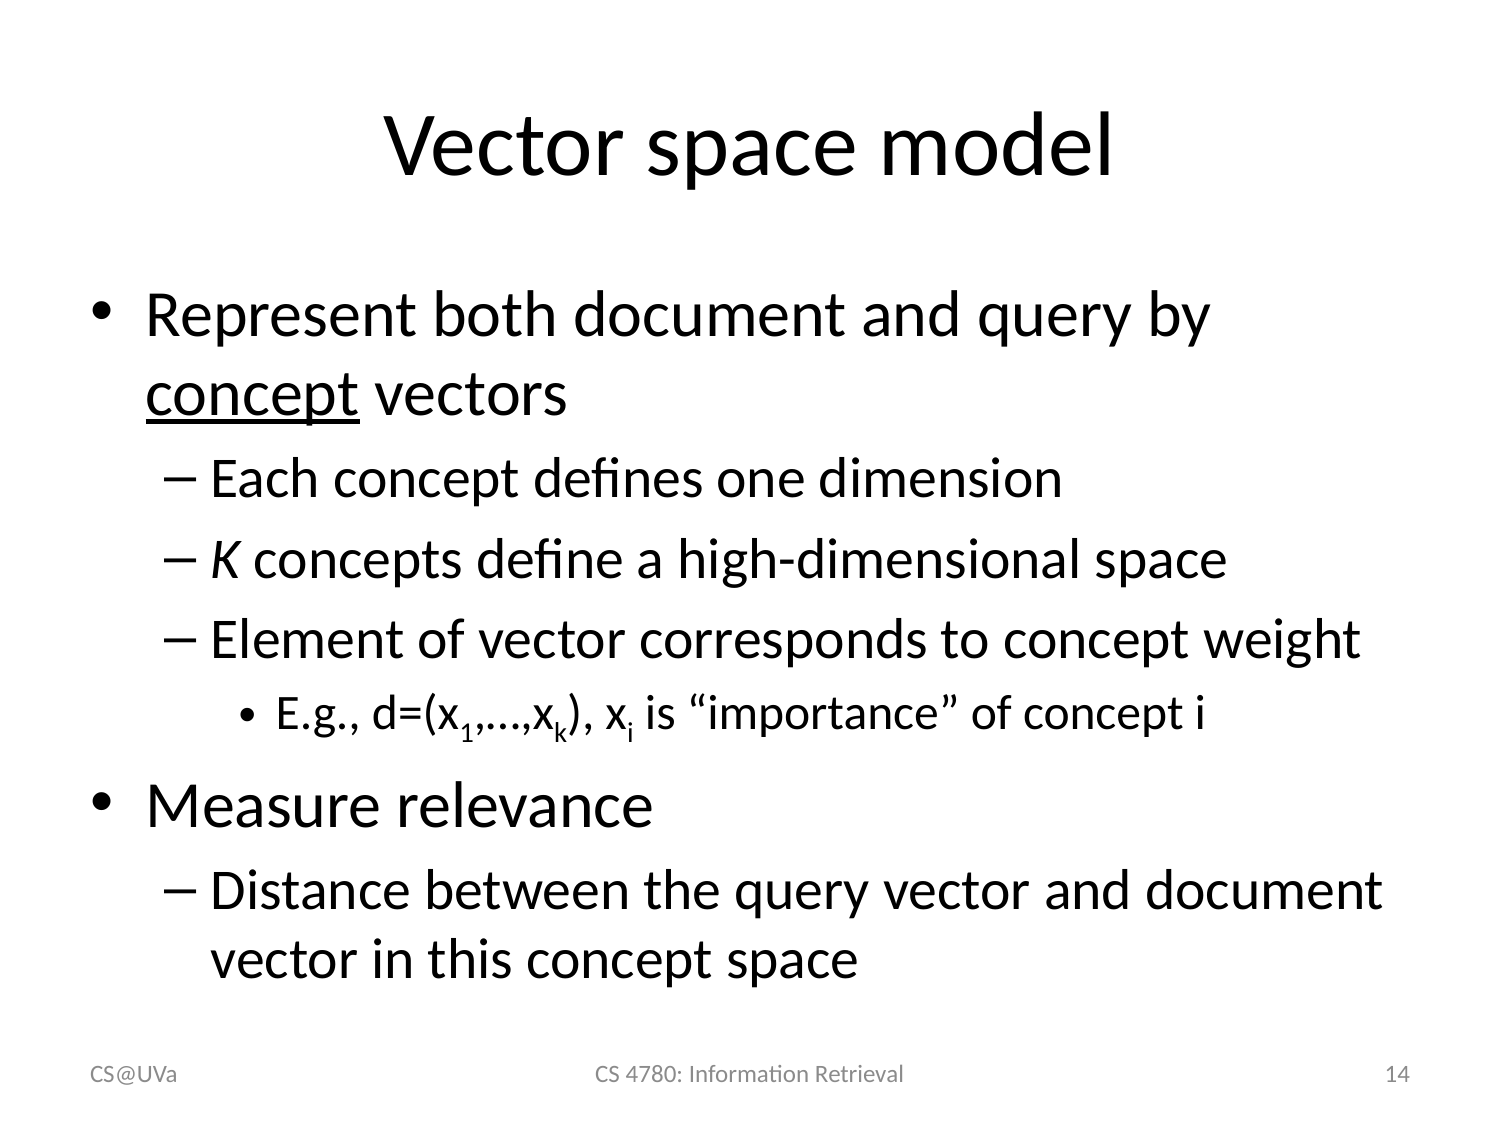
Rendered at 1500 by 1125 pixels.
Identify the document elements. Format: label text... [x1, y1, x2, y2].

slide_number CS@UVa [75, 1042, 425, 1103]
footer CS 4780: Information Retrieval [512, 1042, 988, 1103]
list Represent both document and query by concept vectors Each concept defines one dimension K concepts define a high-dimensional space Element of vector corresponds to concept weight E.g., d=(x1,…,xk), xi is “importance” of concept i Measure relevance Distance between the query vector and document vector in this concept space [75, 262, 1425, 1005]
title Vector space model [75, 45, 1425, 233]
slide_number 14 [1074, 1042, 1425, 1103]
